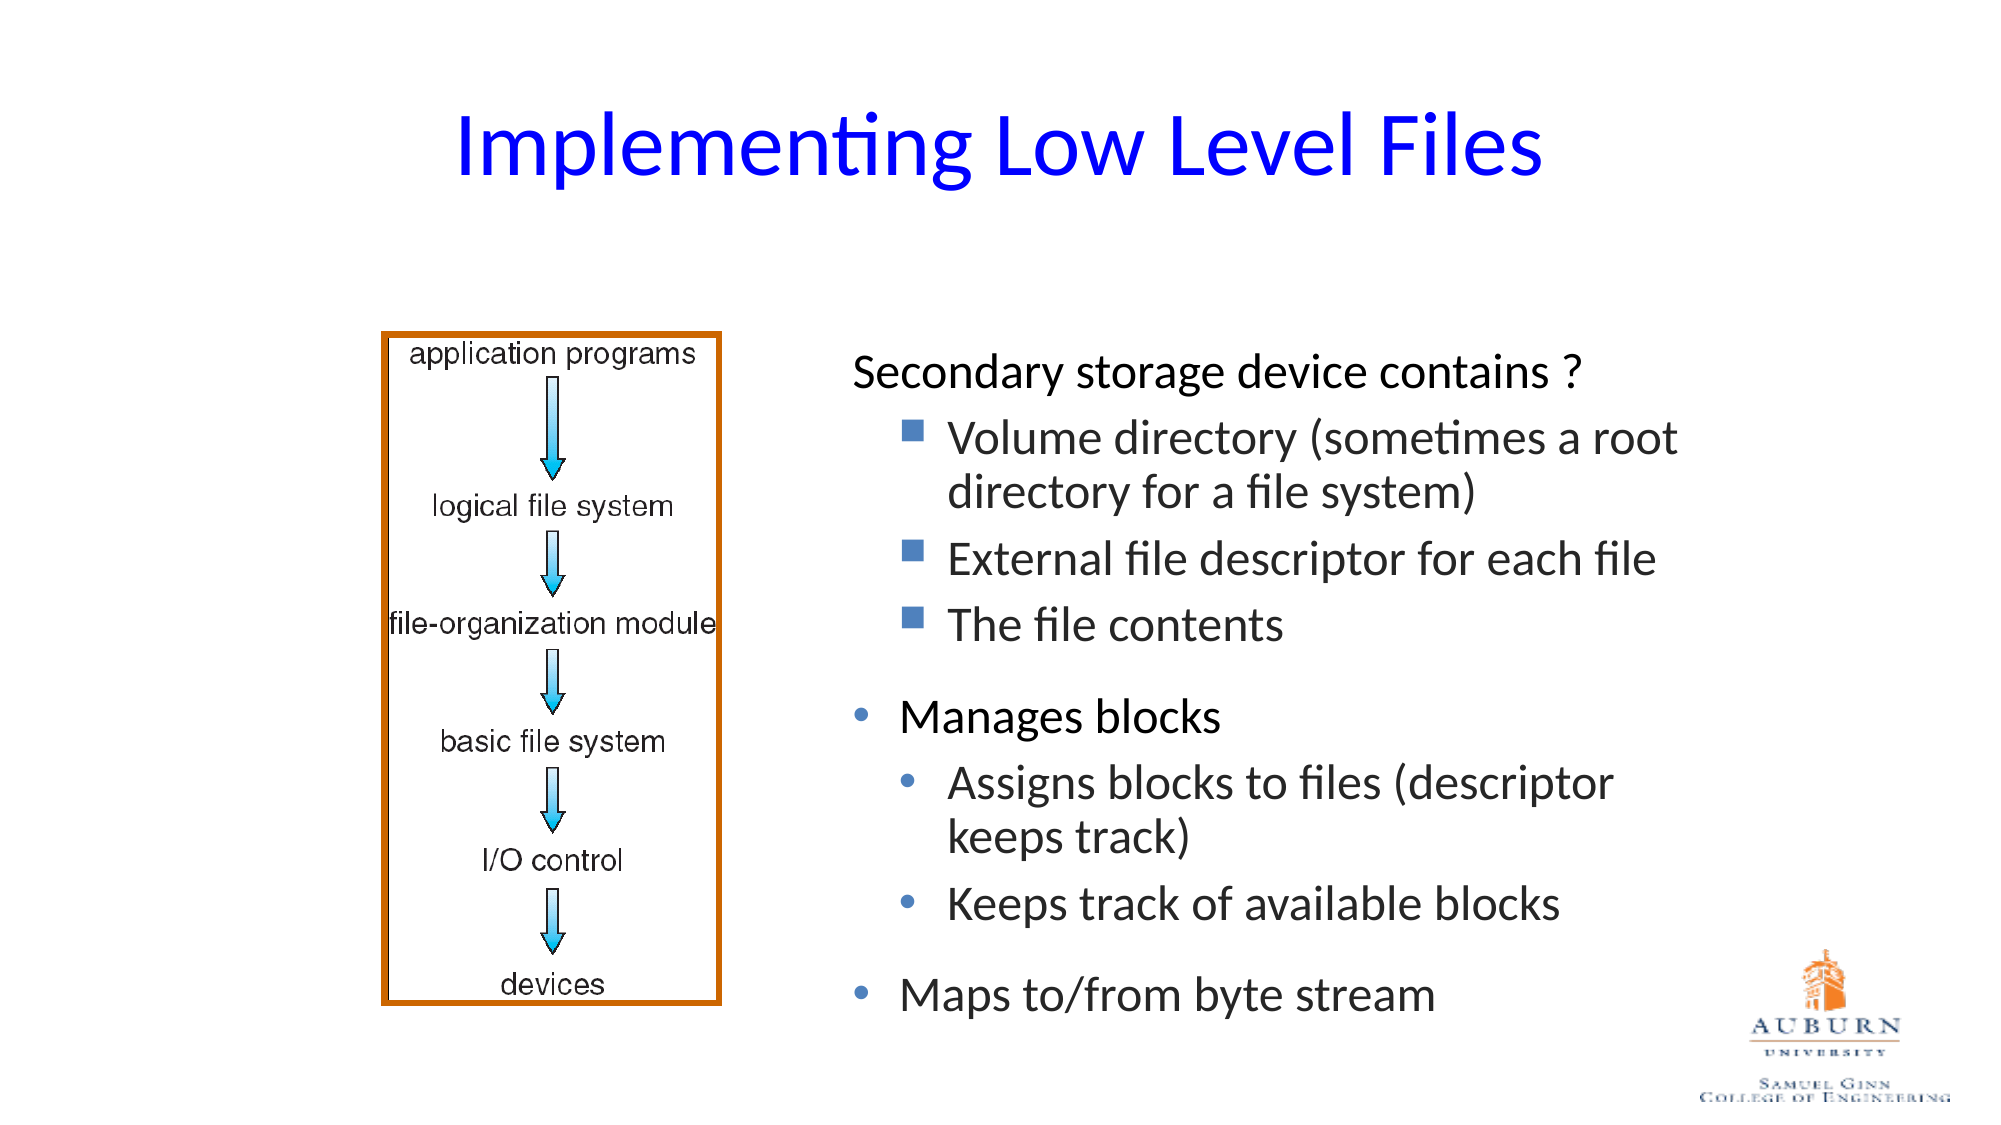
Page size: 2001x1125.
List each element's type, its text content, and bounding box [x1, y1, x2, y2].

text_box Secondary storage device contains ? Volume directory (sometimes a root directory for a file system) External file descriptor for each file The file contents Manages blocks Assigns blocks to files (descriptor keeps track) Keeps track of available blocks Maps to/from byte stream [837, 337, 1700, 1113]
picture [1700, 949, 1950, 1102]
title Implementing Low Level Files [99, 45, 1900, 233]
picture [387, 337, 717, 1000]
